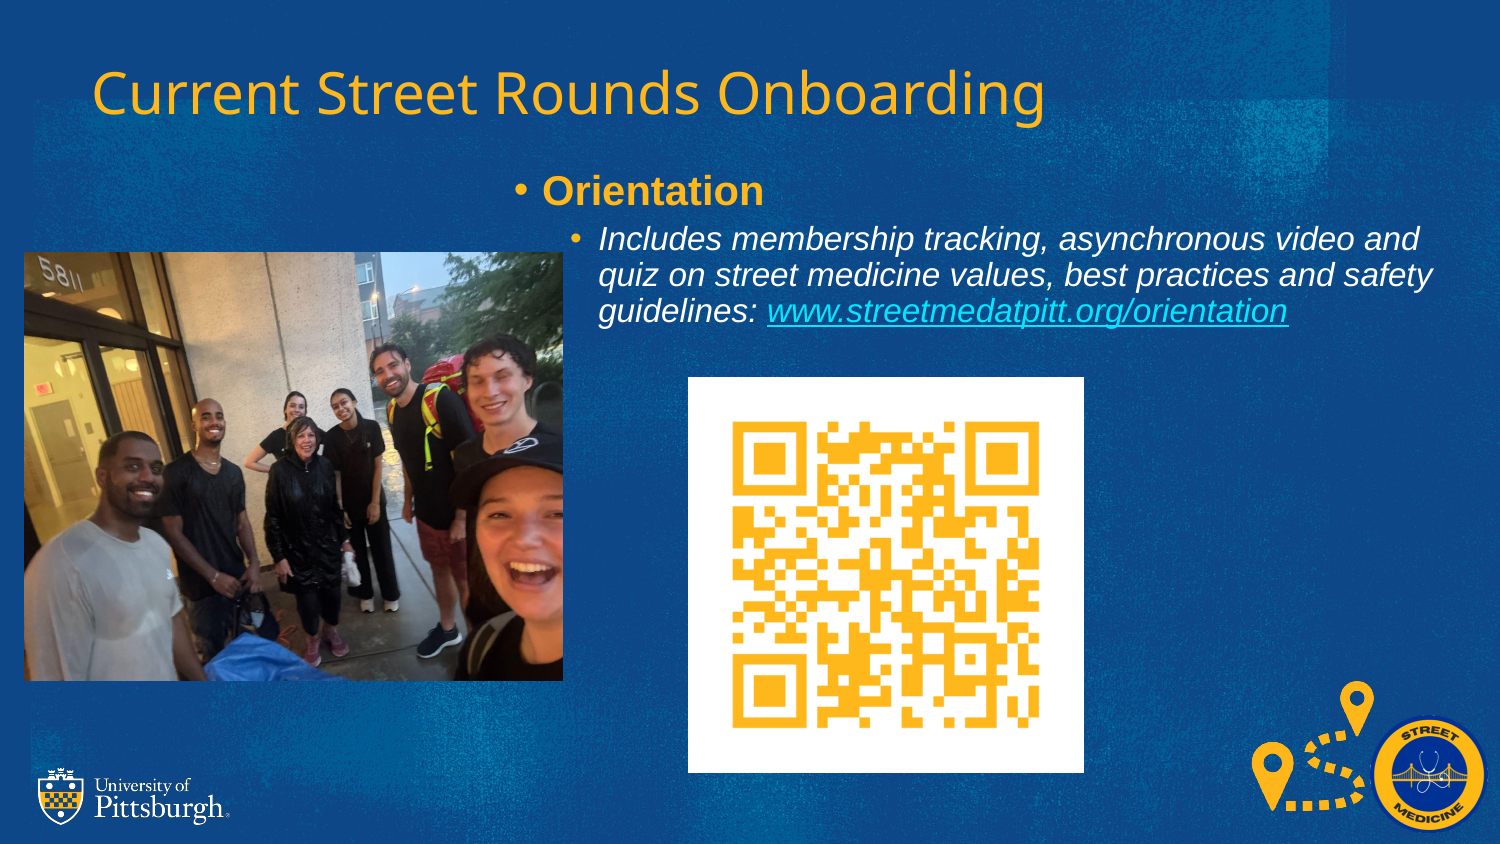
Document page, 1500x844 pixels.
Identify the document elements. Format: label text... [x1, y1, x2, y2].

picture [0, 0, 1500, 844]
title Current Street Rounds Onboarding [76, 56, 1371, 148]
list Orientation Includes membership tracking, asynchronous video and quiz on street medicine values, best practices and safety guidelines: www.streetmedatpitt.org/orientation [499, 161, 1472, 701]
